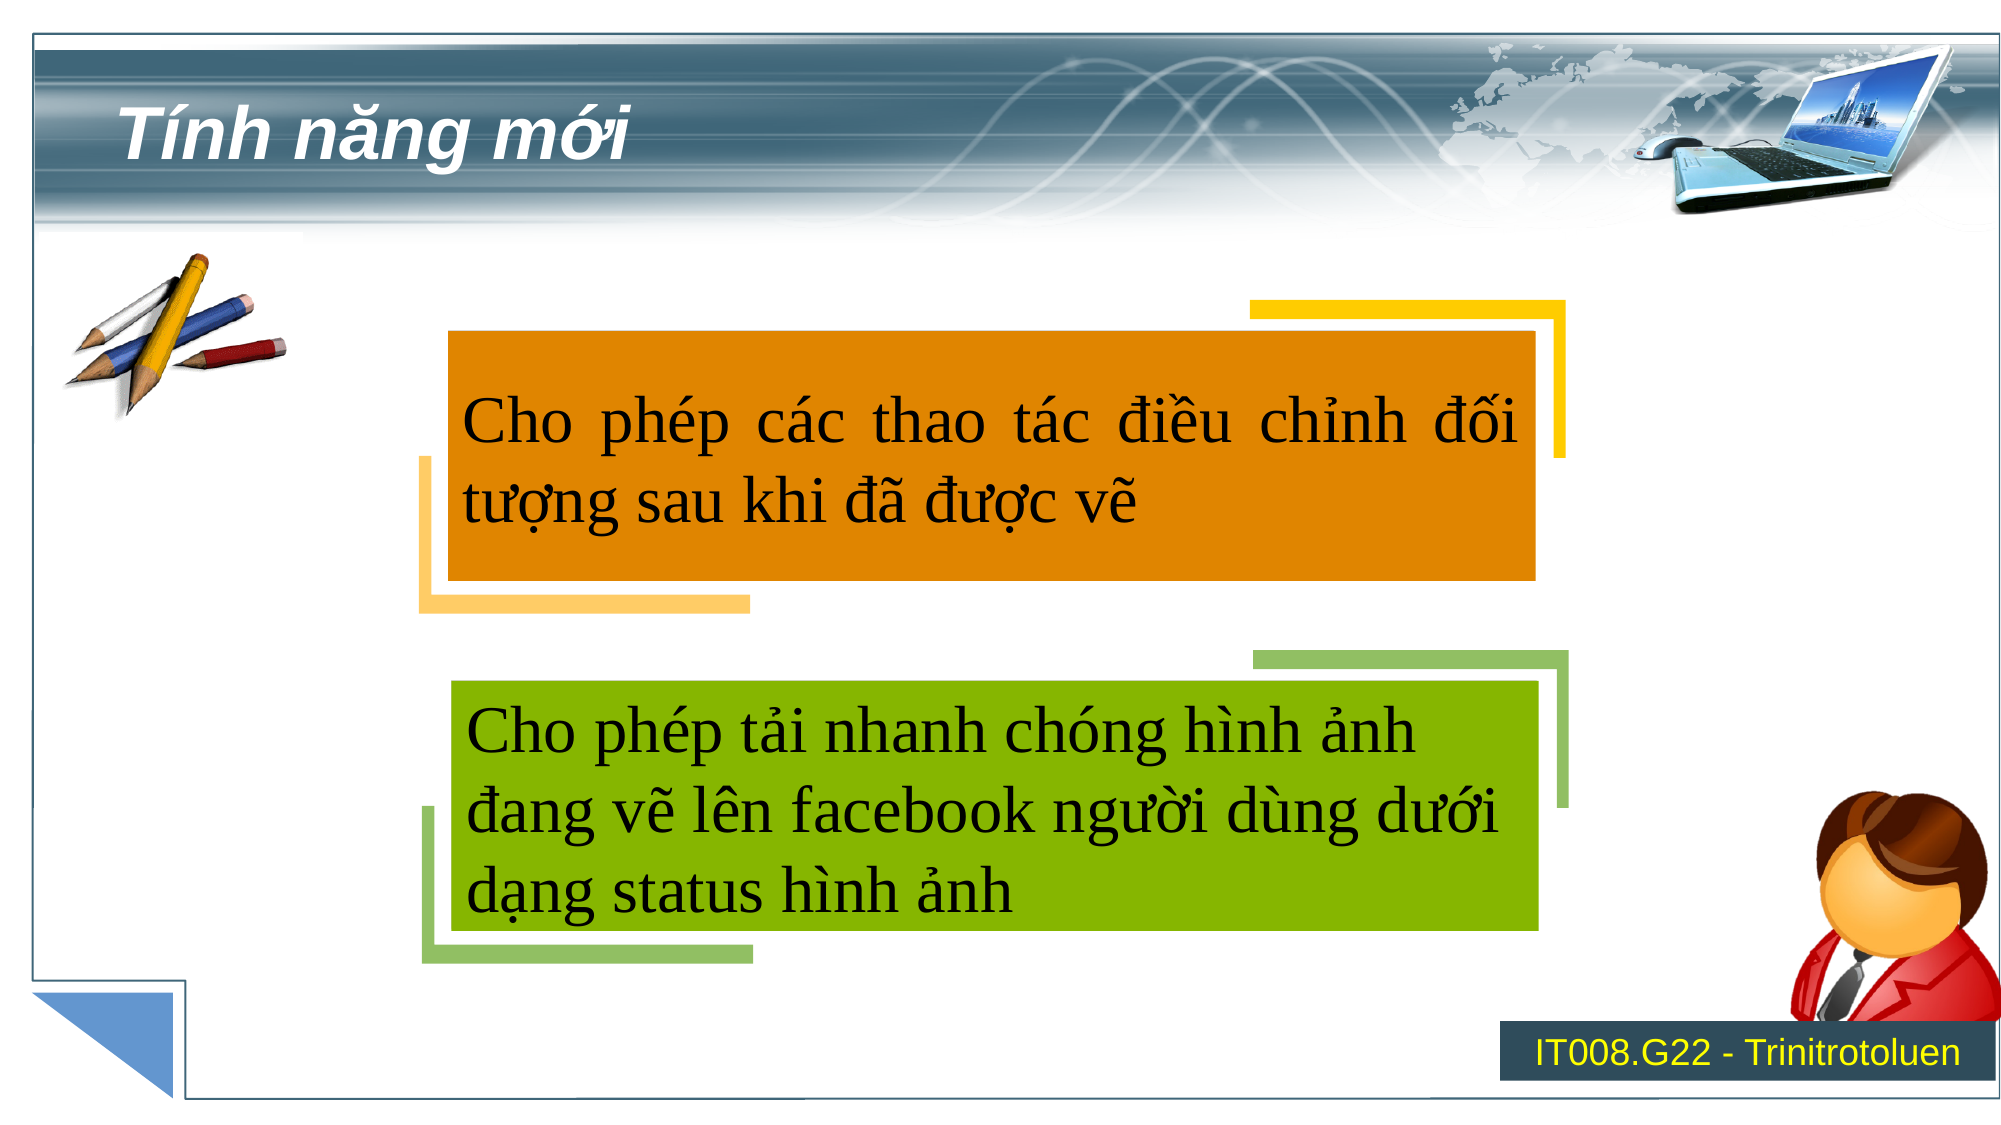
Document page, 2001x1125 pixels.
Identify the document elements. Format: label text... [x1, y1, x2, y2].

text_box IT008.G22 - Trinitrotoluen [1500, 1021, 1996, 1081]
text_box [1253, 650, 1569, 808]
text_box [421, 805, 754, 964]
picture [1774, 787, 2001, 1063]
text_box [1249, 299, 1566, 458]
picture [35, 35, 1998, 430]
text_box Cho phép các thao tác điều chỉnh đối tượng sau khi đã được vẽ [448, 331, 1536, 581]
text_box [418, 455, 751, 614]
text_box Cho phép tải nhanh chóng hình ảnh đang vẽ lên facebook người dùng dưới dạng status hình ảnh [451, 680, 1539, 931]
title Tính năng mới [99, 45, 1450, 216]
